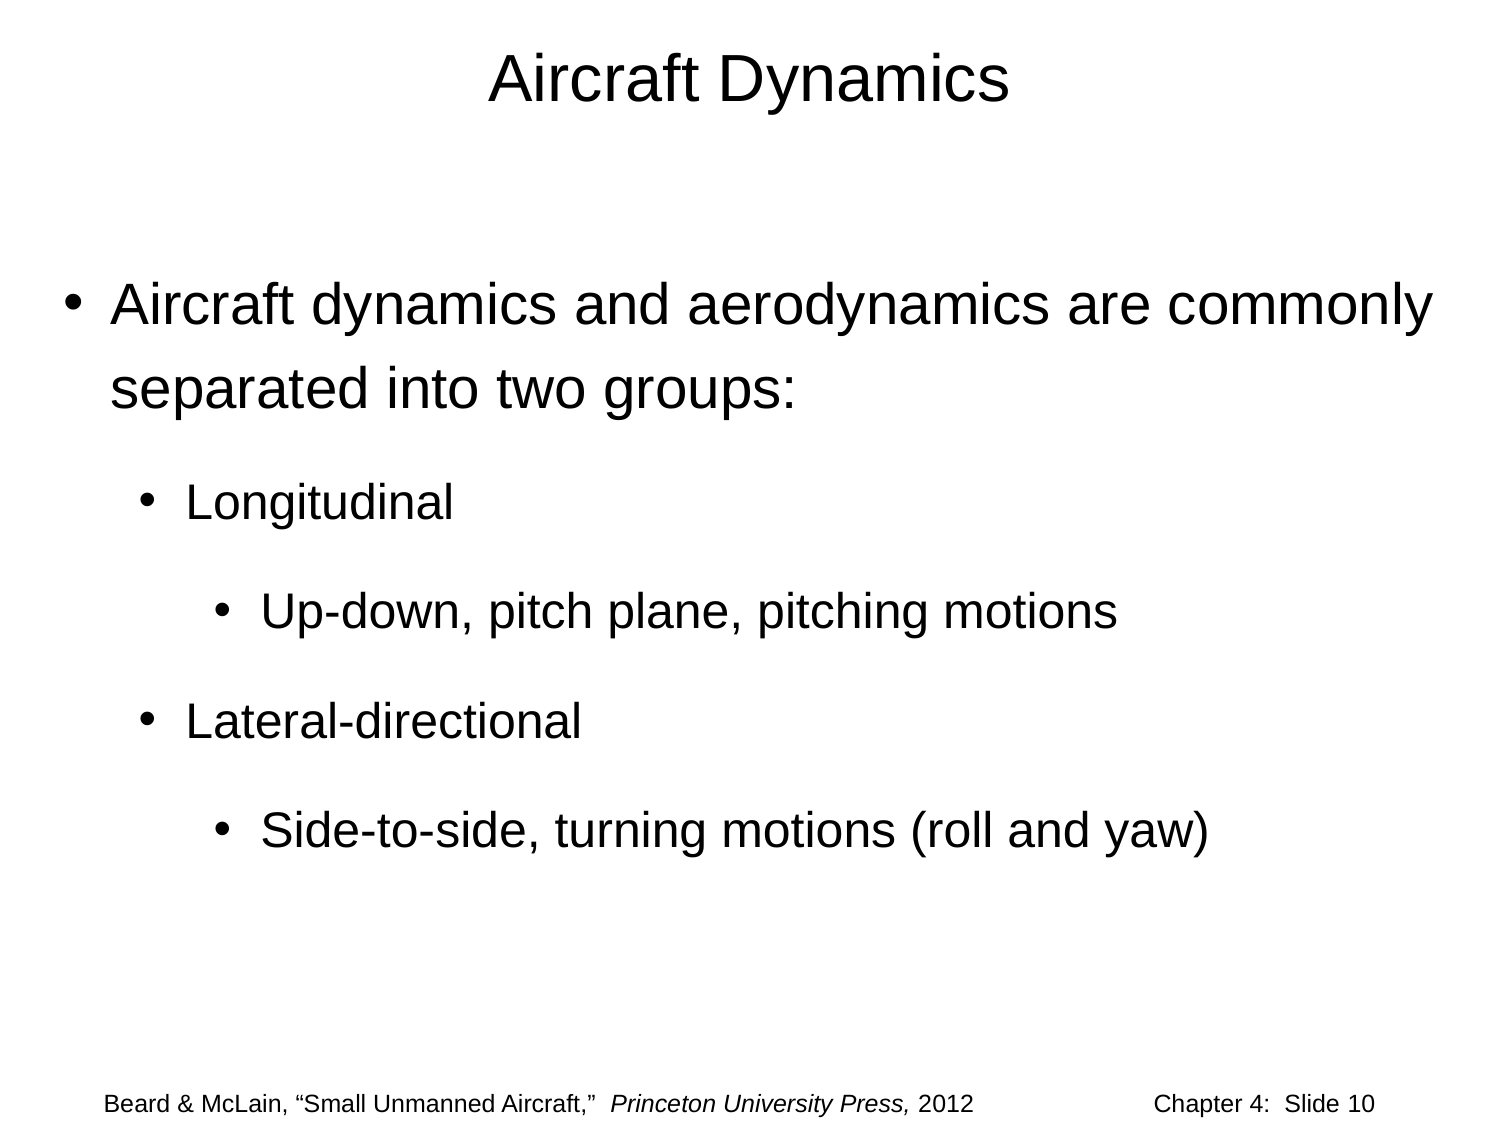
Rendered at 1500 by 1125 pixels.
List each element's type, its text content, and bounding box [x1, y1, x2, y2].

text_box Aircraft dynamics and aerodynamics are commonly separated into two groups: Longitudinal Up-down, pitch plane, pitching motions Lateral-directional Side-to-side, turning motions (roll and yaw) [48, 244, 1451, 866]
title Aircraft Dynamics [74, 15, 1426, 135]
